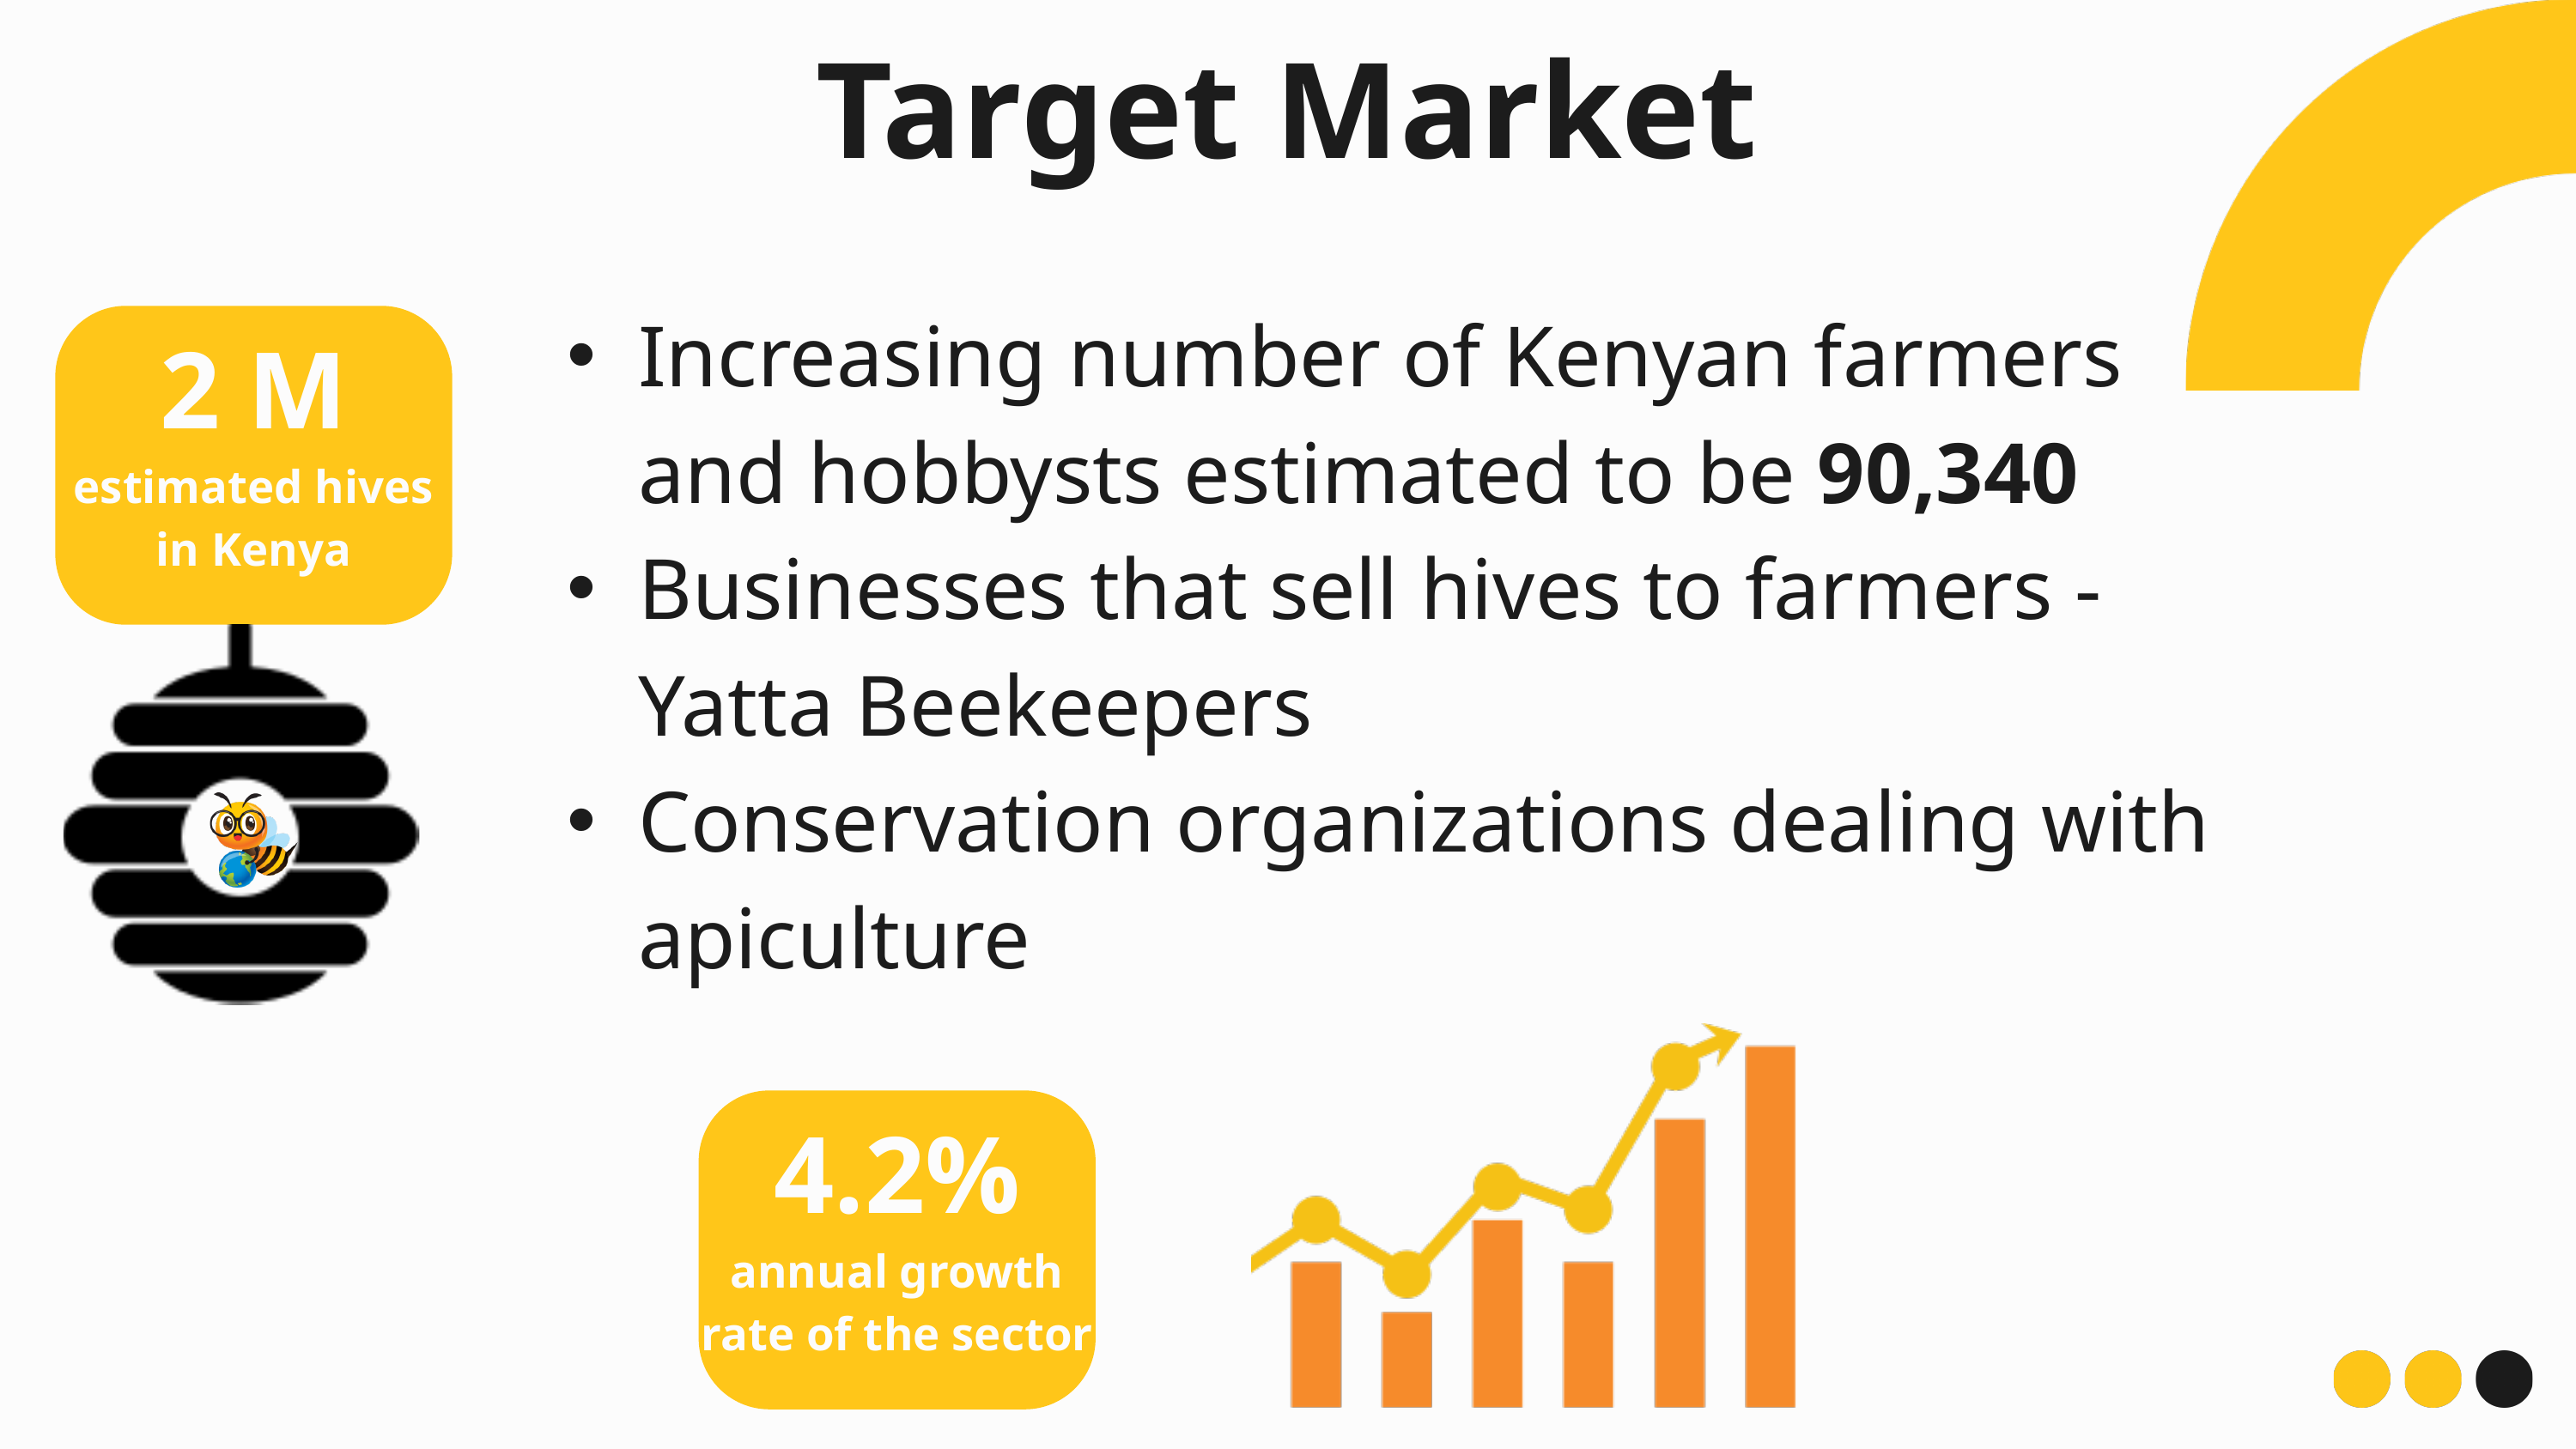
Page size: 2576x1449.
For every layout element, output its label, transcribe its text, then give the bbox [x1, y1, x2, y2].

text_box [2476, 1350, 2533, 1408]
text_box [1251, 1023, 1796, 1410]
text_box [2185, 0, 2576, 391]
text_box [698, 1090, 1097, 1410]
text_box [2333, 1350, 2391, 1408]
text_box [63, 624, 420, 1005]
text_box Target Market [816, 26, 1854, 185]
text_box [55, 306, 453, 625]
text_box Increasing number of Kenyan farmers and hobbysts estimated to be 90,340 Businesses that sell hives to farmers - Yatta Beekeepers Conservation organizations dealing with apiculture [496, 287, 2247, 985]
text_box [2404, 1350, 2462, 1408]
